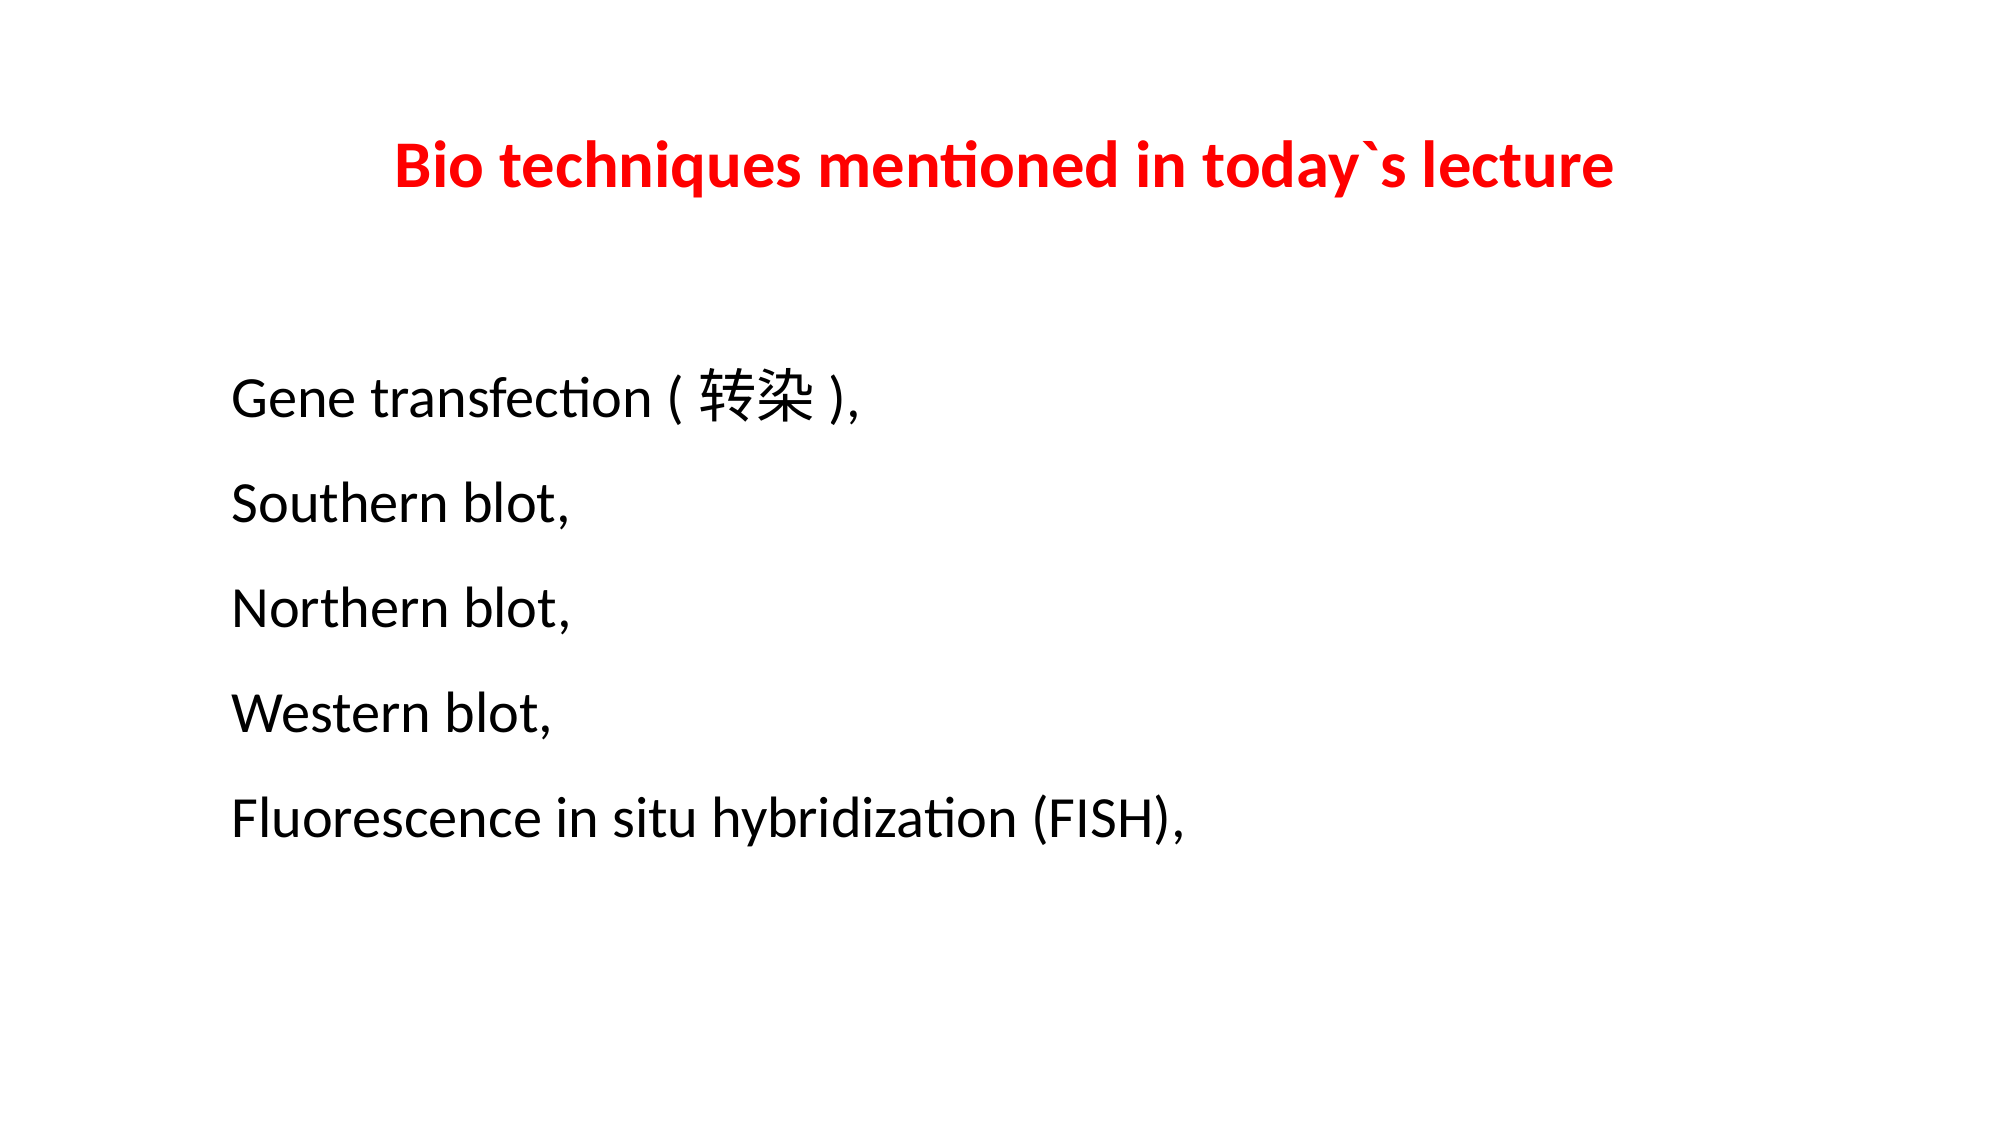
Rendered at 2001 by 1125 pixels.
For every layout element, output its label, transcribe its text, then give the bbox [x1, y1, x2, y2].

text_box Gene transfection (转染), Southern blot, Northern blot, Western blot, Fluorescence in situ hybridization (FISH), [216, 316, 1201, 856]
text_box Bio techniques mentioned in today`s lecture [379, 113, 1632, 209]
